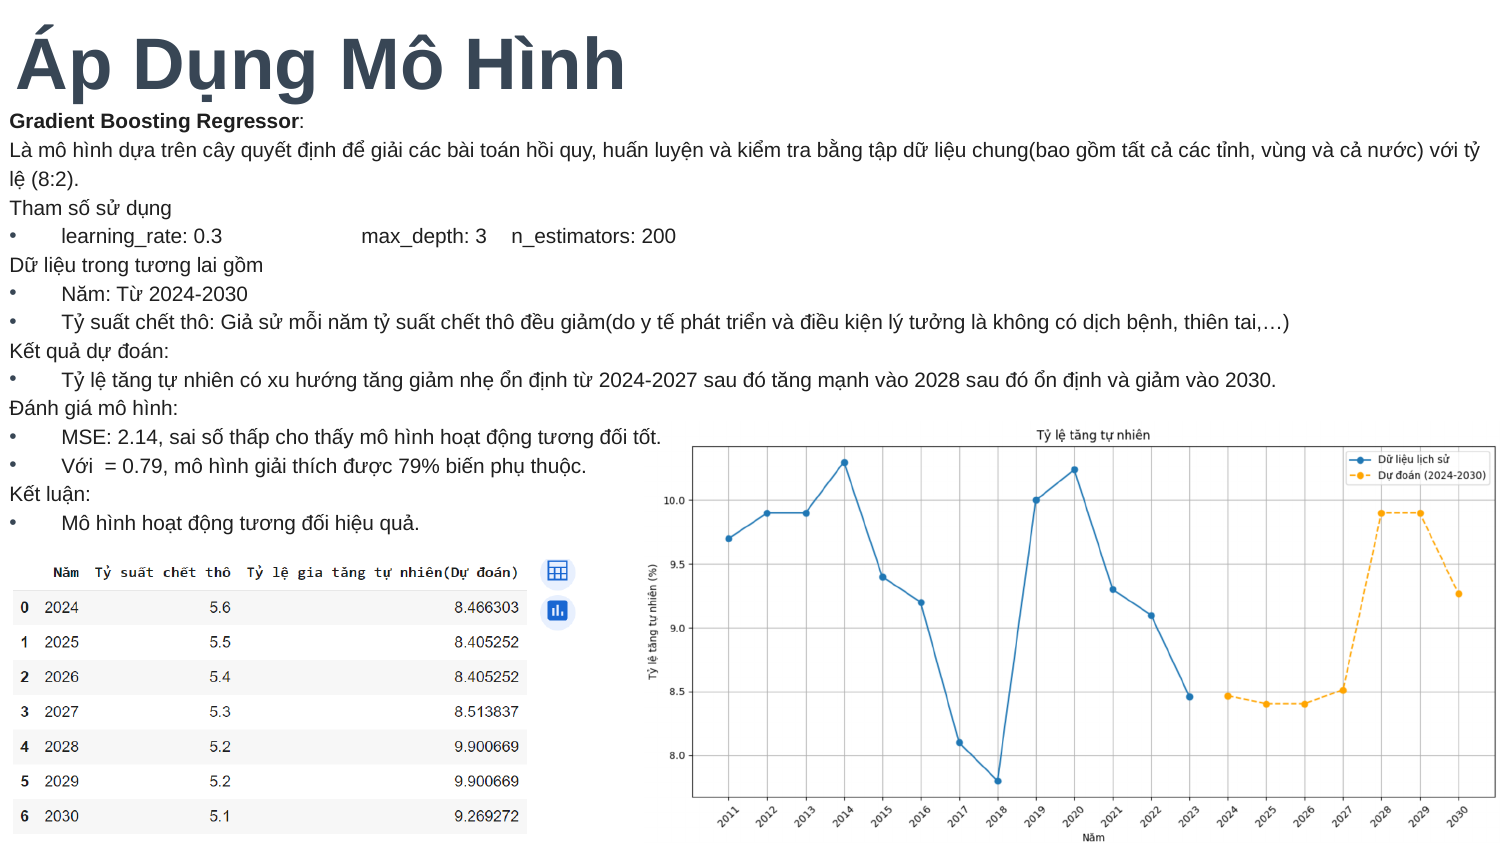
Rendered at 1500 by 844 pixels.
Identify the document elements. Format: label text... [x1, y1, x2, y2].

picture [644, 421, 1500, 843]
picture [0, 559, 578, 844]
title Áp Dụng Mô Hình [0, 1, 911, 96]
